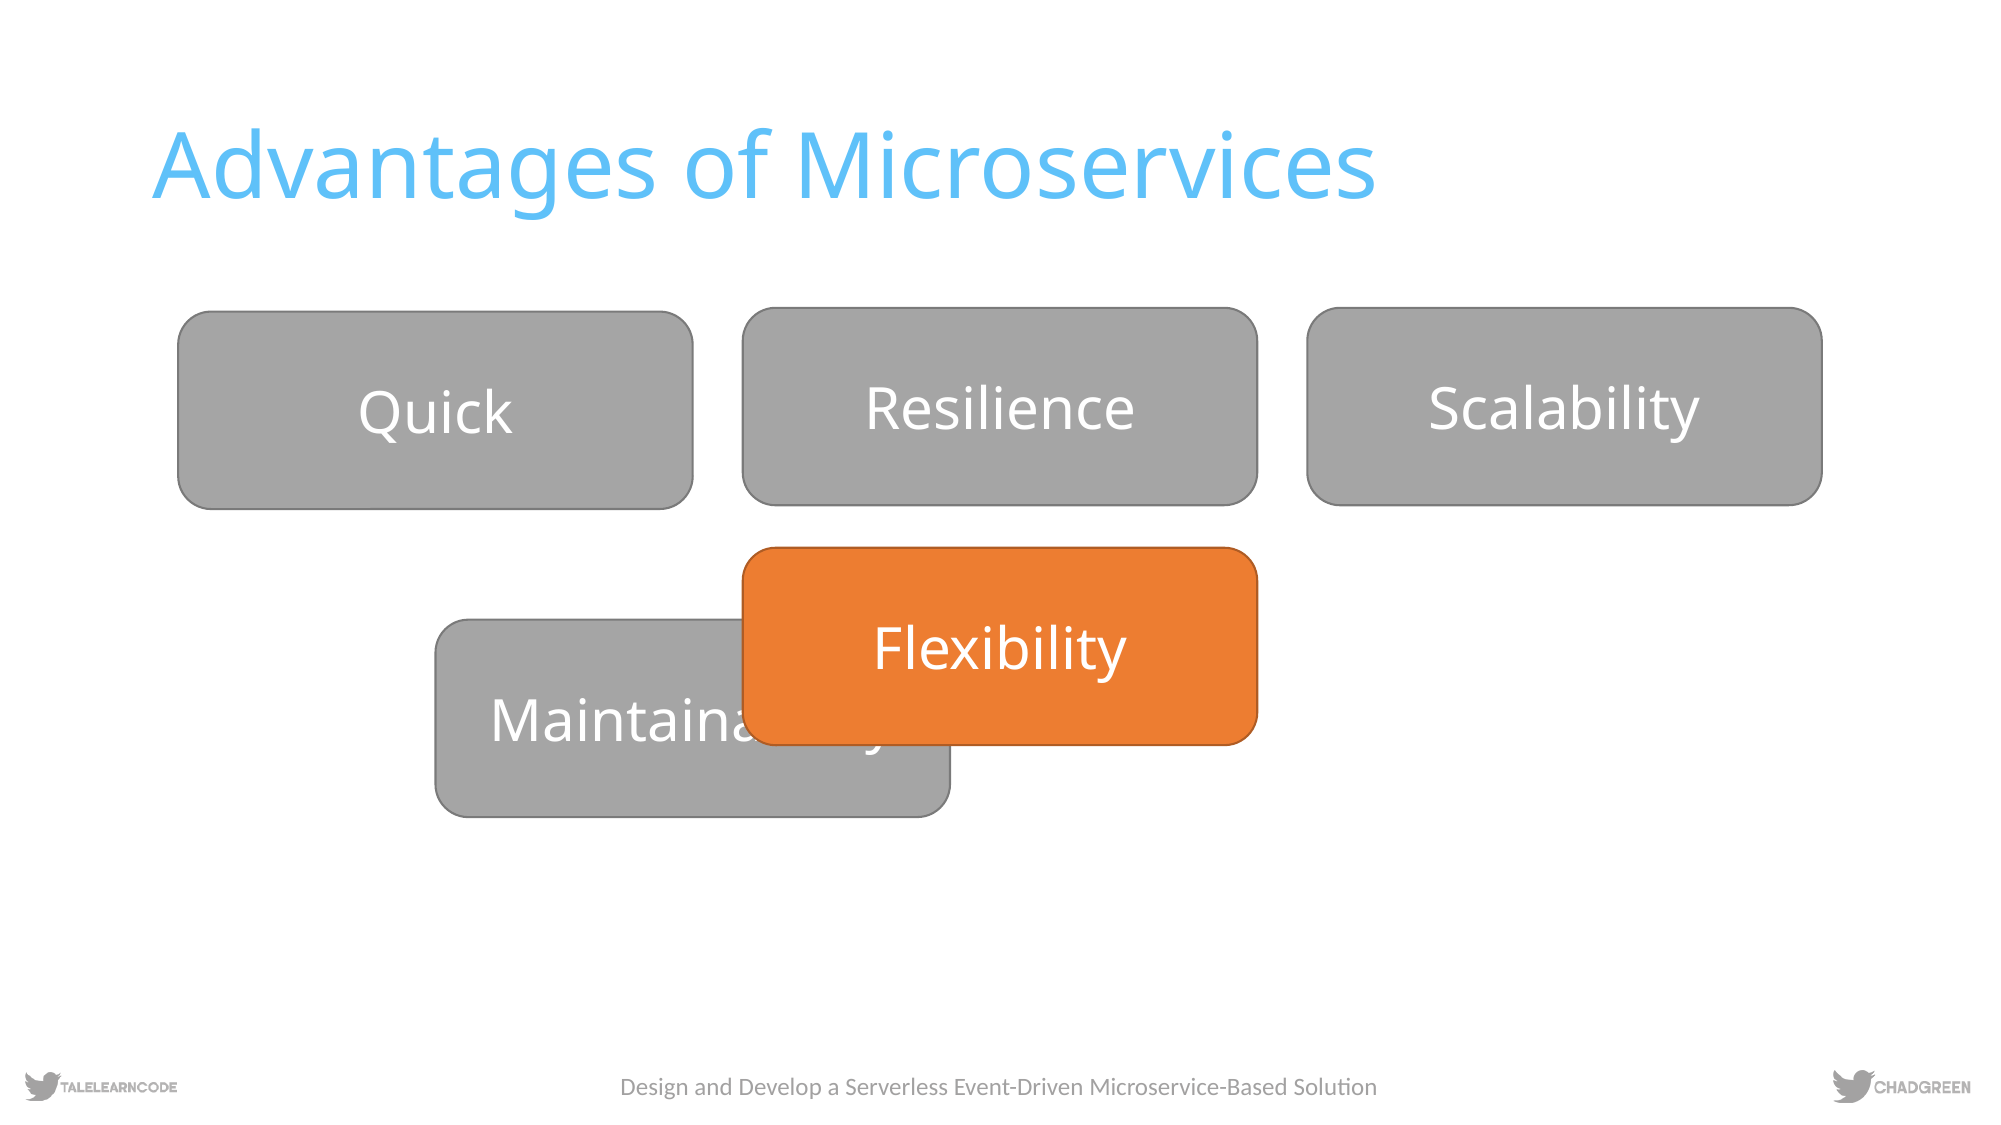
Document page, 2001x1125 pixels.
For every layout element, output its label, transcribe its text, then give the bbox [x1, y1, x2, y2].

text_box Flexibility [741, 546, 1259, 747]
text_box Quick [177, 310, 694, 511]
text_box Resilience [741, 306, 1259, 507]
text_box Scalability [1306, 306, 1823, 507]
title Advantages of Microservices [137, 59, 1863, 278]
text_box Maintainability [434, 618, 952, 819]
